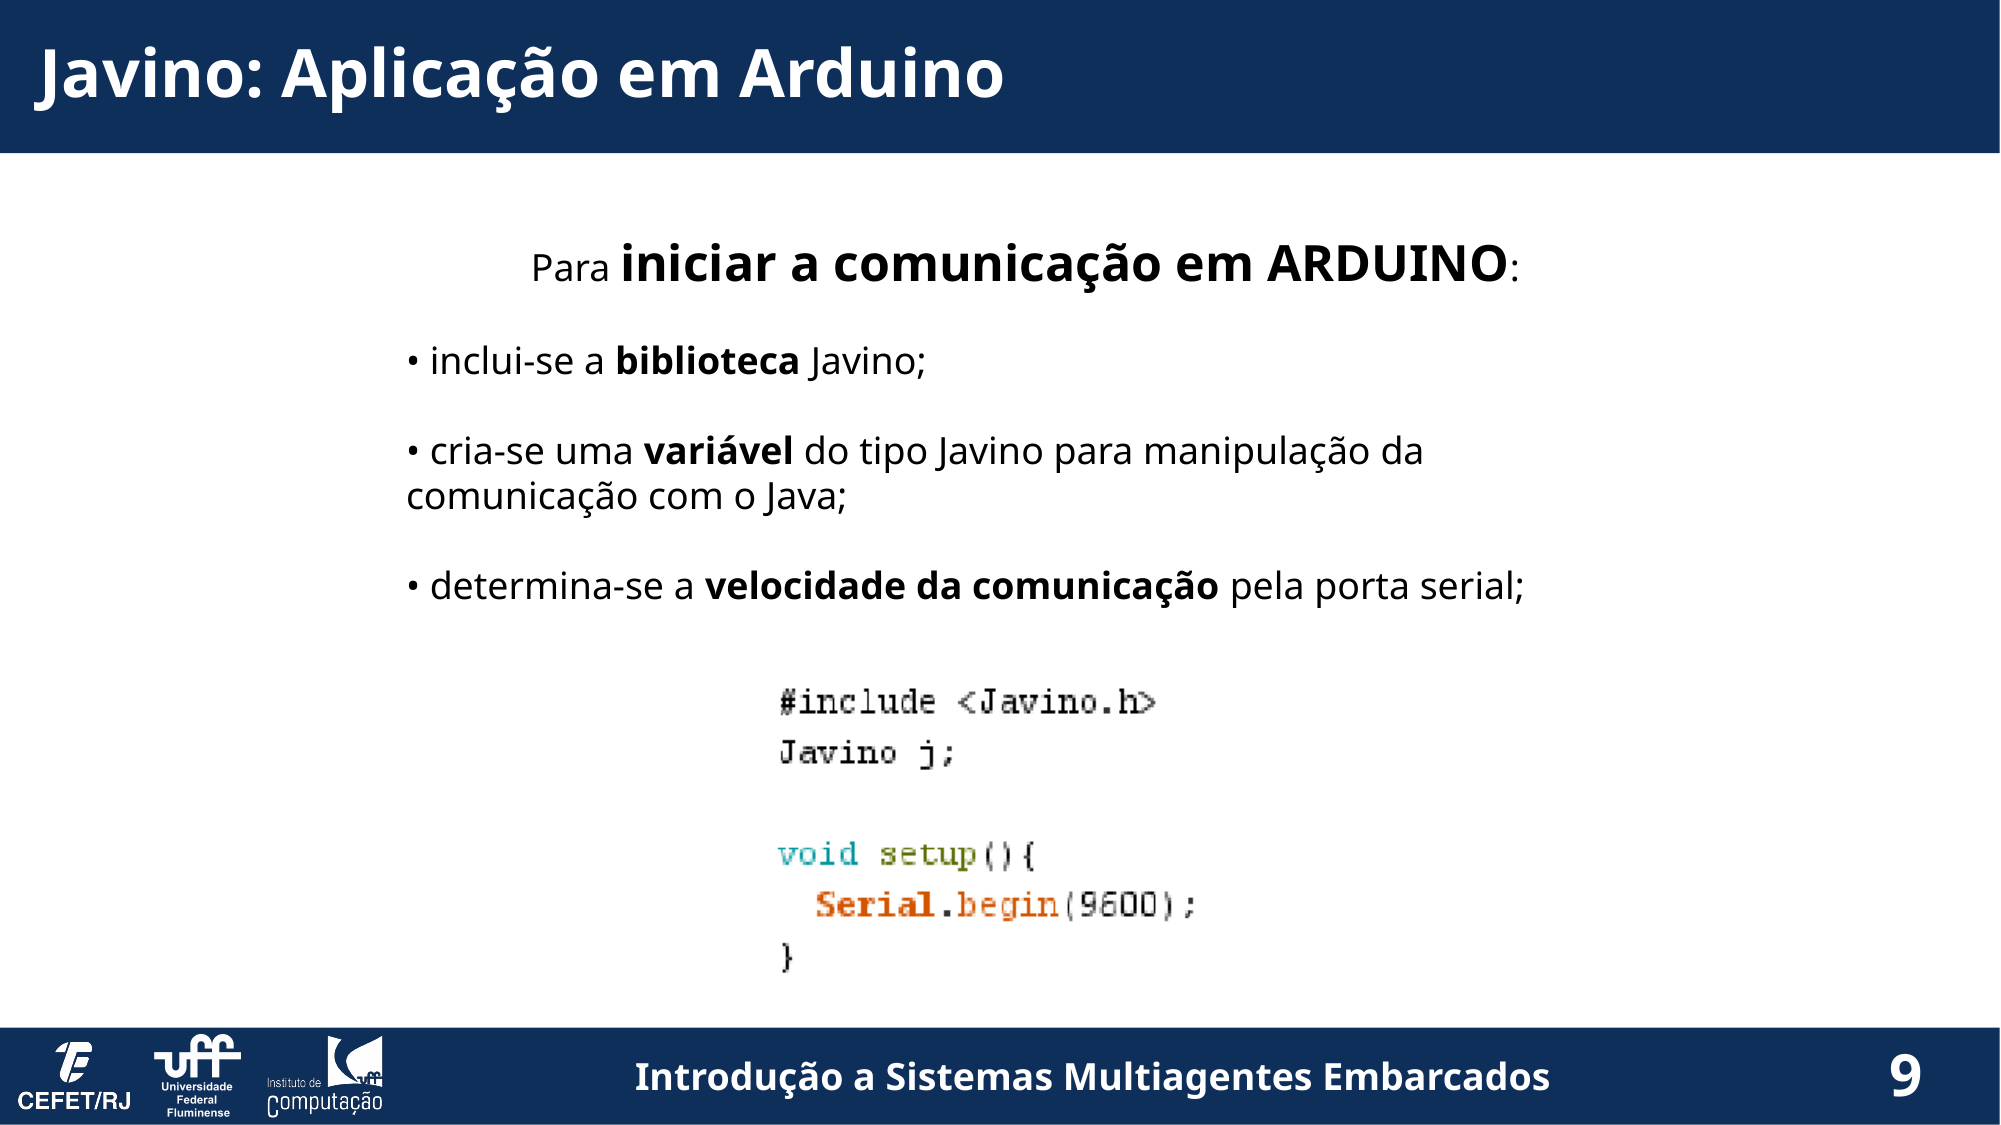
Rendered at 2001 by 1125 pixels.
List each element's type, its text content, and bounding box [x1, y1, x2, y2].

text_box Javino: Aplicação em Arduino [25, 23, 2000, 119]
text_box Para iniciar a comunicação em ARDUINO: • inclui-se a biblioteca Javino; • cria-se uma variável do tipo Javino para manipulação da comunicação com o Java; • determina-se a velocidade da comunicação pela porta serial; [391, 224, 1670, 646]
picture [18, 1021, 130, 1125]
picture [153, 1033, 242, 1122]
picture [761, 680, 1234, 988]
picture [265, 1033, 384, 1118]
